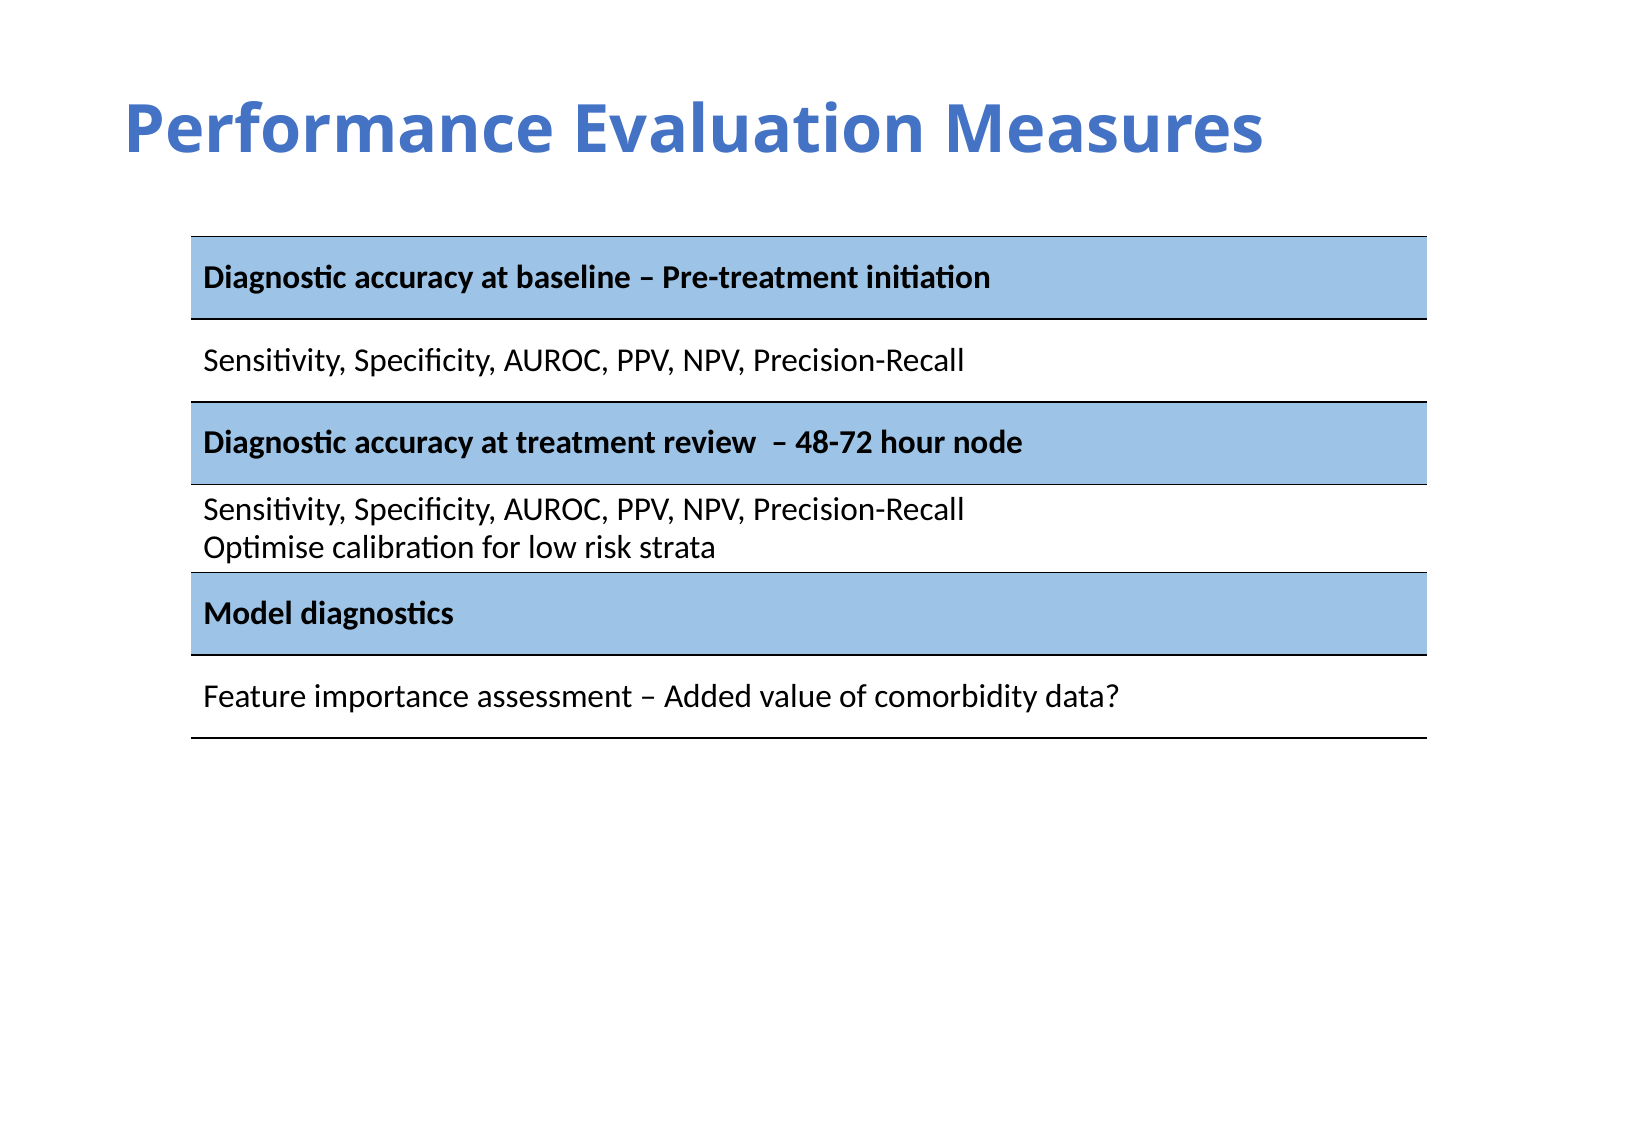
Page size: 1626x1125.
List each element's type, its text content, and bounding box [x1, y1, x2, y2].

table_cell Sensitivity, Specificity, AUROC, PPV, NPV, Precision-Recall Optimise calibration for low risk strata [191, 485, 1427, 572]
table_cell Diagnostic accuracy at treatment review – 48-72 hour node [191, 403, 1427, 484]
table_cell Sensitivity, Specificity, AUROC, PPV, NPV, Precision-Recall [191, 320, 1427, 401]
text_box Performance Evaluation Measures [108, 19, 1510, 237]
table_cell Feature importance assessment – Added value of comorbidity data? [191, 656, 1427, 737]
table_cell Model diagnostics [191, 573, 1427, 654]
table_header Diagnostic accuracy at baseline – Pre-treatment initiation [191, 237, 1427, 318]
